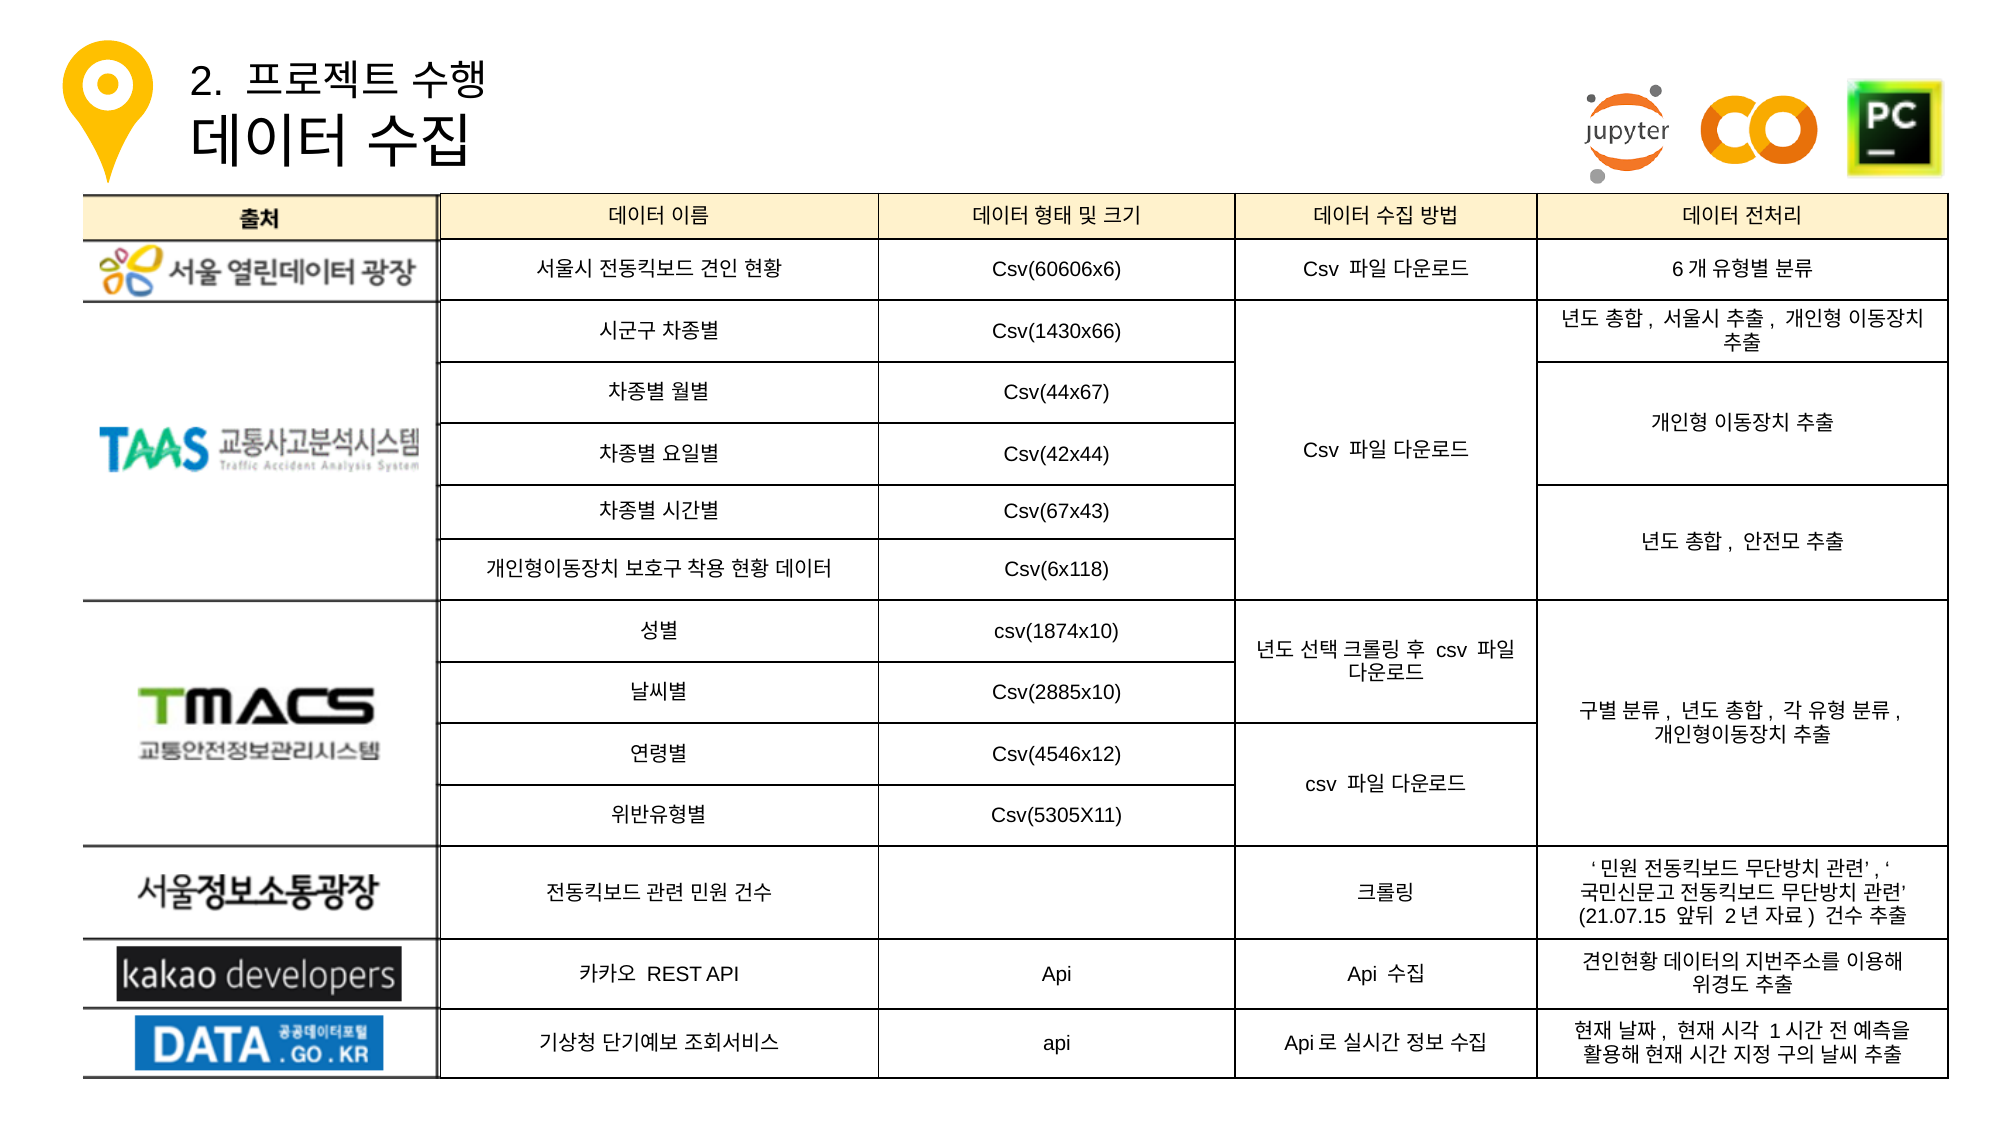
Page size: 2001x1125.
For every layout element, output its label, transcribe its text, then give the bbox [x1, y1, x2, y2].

text_box 2. 프로젝트 수행 데이터 수집 [174, 46, 938, 182]
table_cell 날씨별 [446, 663, 878, 722]
table_cell 구별 분류, 년도 총합, 각 유형 분류, 개인형이동장치 추출 [1538, 601, 1947, 845]
table_cell Csv(60606x6) [879, 240, 1234, 299]
table_cell 년도 총합, 안전모 추출 [1538, 486, 1947, 599]
table_cell 카카오 REST API [446, 940, 878, 1008]
table_cell [879, 847, 1234, 938]
table_cell 서울시 전동킥보드 견인 현황 [446, 240, 878, 299]
table_cell 견인현황 데이터의 지번주소를 이용해 위경도 추출 [1538, 940, 1947, 1008]
table_cell Csv(42x44) [879, 424, 1234, 484]
table_cell 위반유형별 [446, 786, 878, 845]
table_cell Api [879, 940, 1234, 1008]
table_cell Api로 실시간 정보 수집 [1236, 1010, 1536, 1077]
table_cell 차종별 요일별 [446, 424, 878, 484]
table_cell 연령별 [446, 724, 878, 784]
picture [83, 193, 441, 1079]
table_cell 차종별 월별 [446, 363, 878, 422]
table_cell 개인형 이동장치 추출 [1538, 363, 1947, 484]
table_cell csv 파일 다운로드 [1236, 724, 1536, 845]
table_cell 개인형이동장치 보호구 착용 현황 데이터 [446, 540, 878, 599]
table_cell Csv(67x43) [879, 486, 1234, 538]
table_header 데이터 수집 방법 [1236, 194, 1536, 238]
table_cell 년도 총합, 서울시 추출, 개인형 이동장치 추출 [1538, 301, 1947, 361]
picture [1846, 72, 1949, 184]
table_cell Csv(2885x10) [879, 663, 1234, 722]
table_cell Api 수집 [1236, 940, 1536, 1008]
table_cell Csv 파일 다운로드 [1236, 301, 1536, 599]
table_cell 크롤링 [1236, 847, 1536, 938]
table_cell 전동킥보드 관련 민원 건수 [446, 847, 878, 938]
table_cell Csv(6x118) [879, 540, 1234, 599]
table_cell 년도 선택 크롤링 후 csv 파일 다운로드 [1236, 601, 1536, 722]
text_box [62, 40, 154, 184]
table_cell csv(1874x10) [879, 601, 1234, 661]
table_header 데이터 이름 [444, 194, 878, 238]
table_cell 현재 날짜, 현재 시각 1시간 전 예측을 활용해 현재 시간 지정 구의 날씨 추출 [1538, 1010, 1947, 1077]
table_cell api [879, 1010, 1234, 1077]
table_cell 성별 [446, 601, 878, 661]
table_cell Csv(44x67) [879, 363, 1234, 422]
table_cell 차종별 시간별 [446, 486, 878, 538]
table_cell 기상청 단기예보 조회서비스 [446, 1010, 878, 1077]
table_cell ‘민원 전동킥보드 무단방치 관련’, ‘국민신문고 전동킥보드 무단방치 관련’ (21.07.15 앞뒤 2년 자료) 건수 추출 [1538, 847, 1947, 938]
table_header 데이터 형태 및 크기 [879, 194, 1234, 238]
table_cell Csv(5305X11) [879, 786, 1234, 845]
table_cell 6개 유형별 분류 [1538, 240, 1947, 299]
table_header 데이터 전처리 [1538, 194, 1947, 238]
table_cell Csv 파일 다운로드 [1236, 240, 1536, 299]
table_cell 시군구 차종별 [446, 301, 878, 361]
picture [1691, 72, 1826, 185]
picture [1582, 83, 1670, 185]
table_cell Csv(4546x12) [879, 724, 1234, 784]
table_cell Csv(1430x66) [879, 301, 1234, 361]
